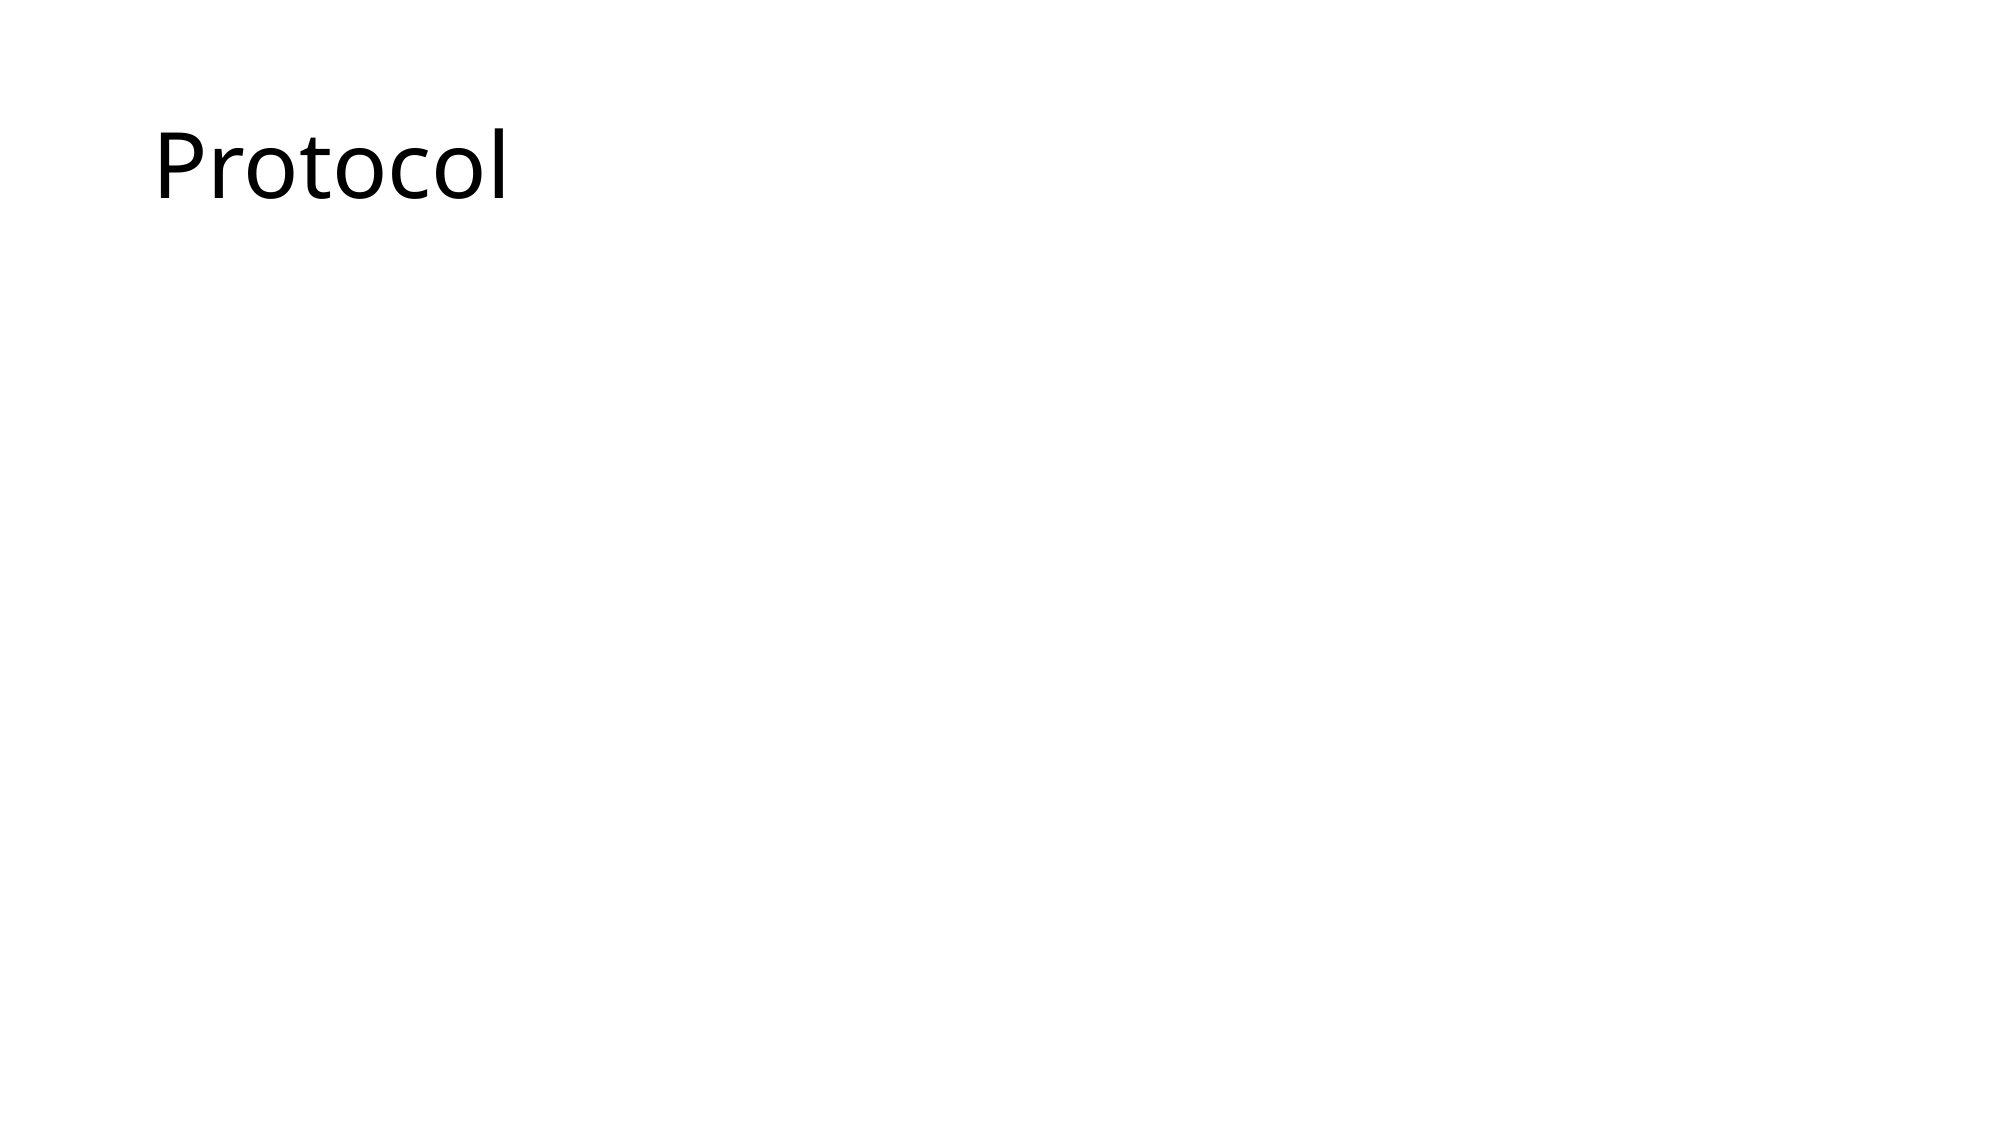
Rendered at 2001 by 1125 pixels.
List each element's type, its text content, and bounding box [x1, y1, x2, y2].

title Protocol [137, 59, 1863, 278]
